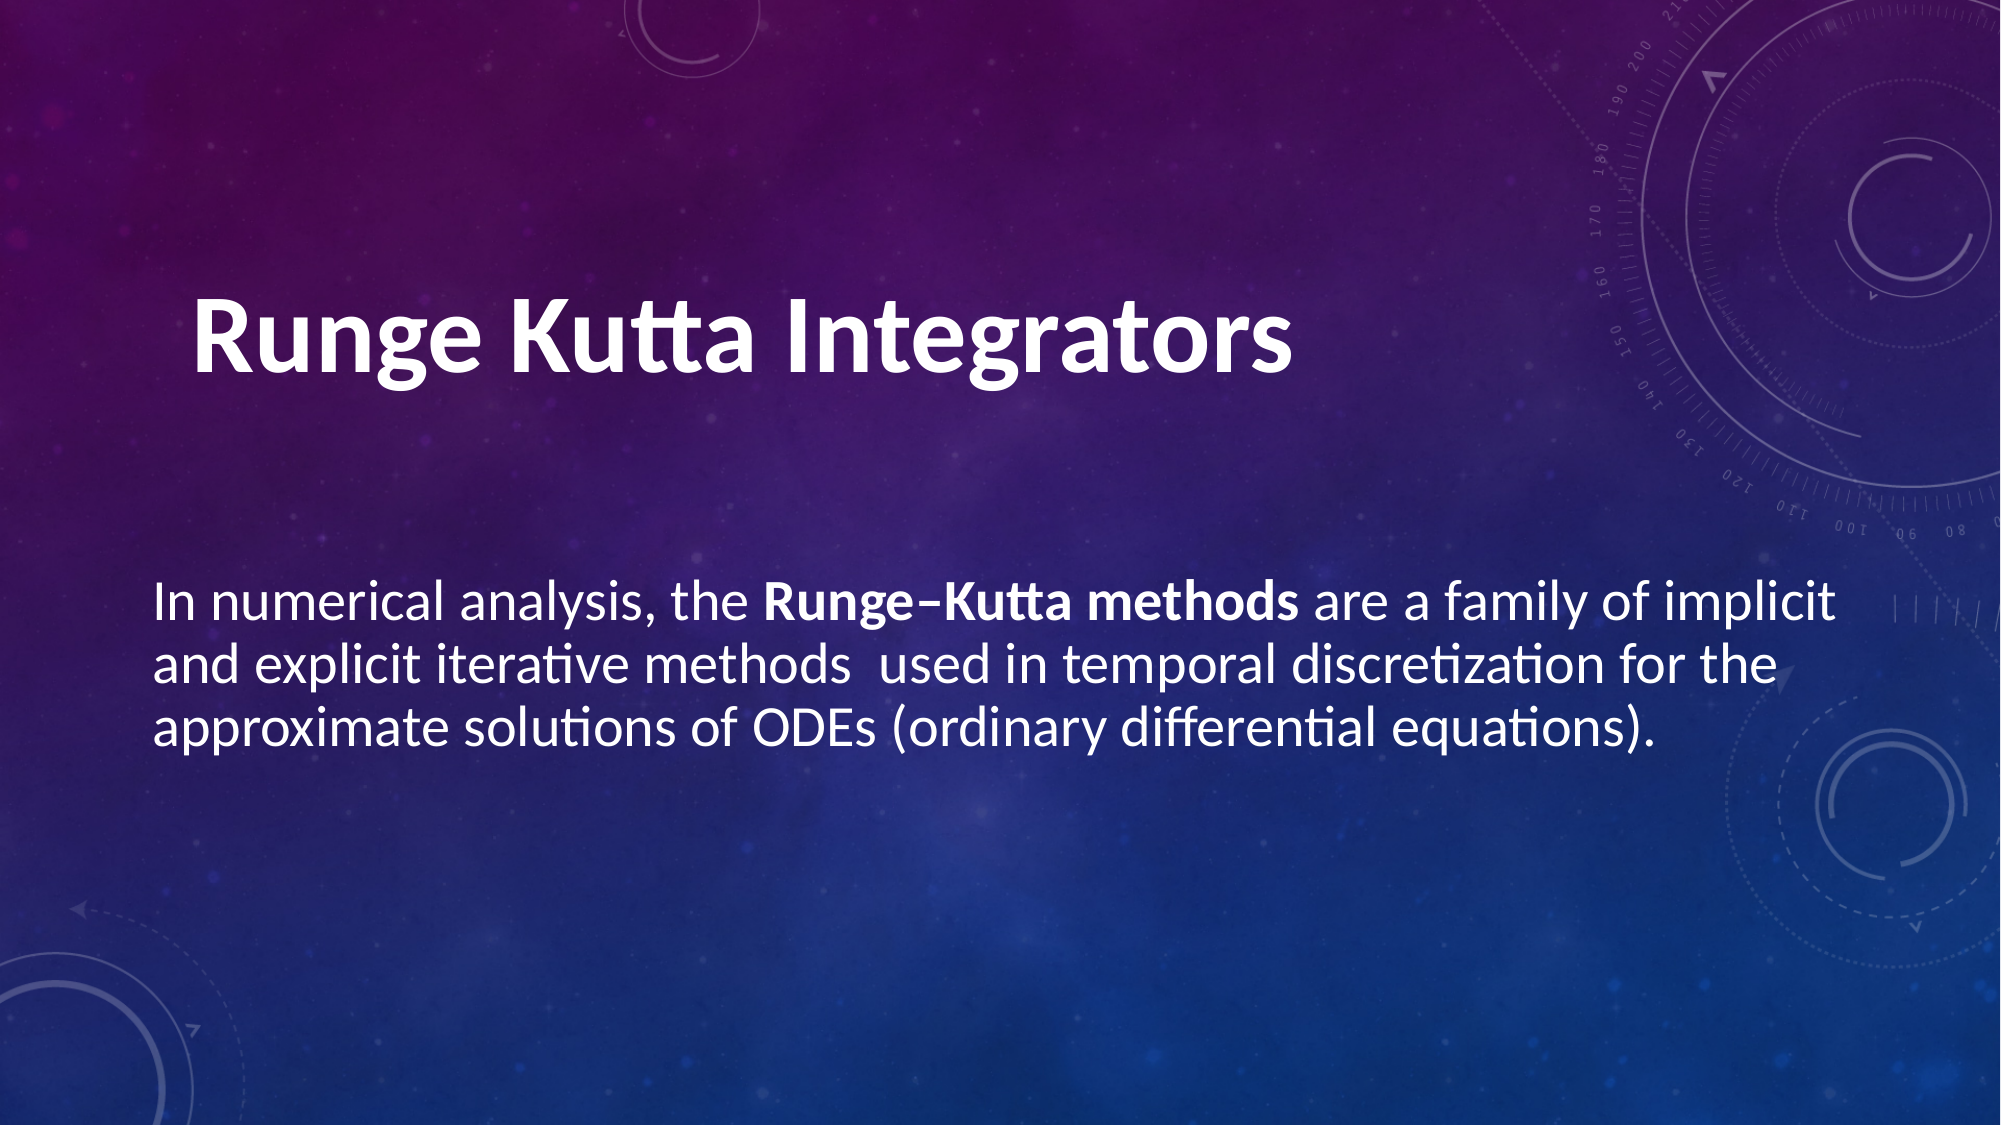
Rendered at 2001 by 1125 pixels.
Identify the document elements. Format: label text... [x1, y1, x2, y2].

text_box In numerical analysis, the Runge–Kutta methods are a family of implicit and explicit iterative methods used in temporal discretization for the approximate solutions of ODEs (ordinary differential equations). [137, 562, 1863, 823]
picture [0, 0, 2001, 1125]
text_box Runge Kutta Integrators [177, 200, 1784, 454]
